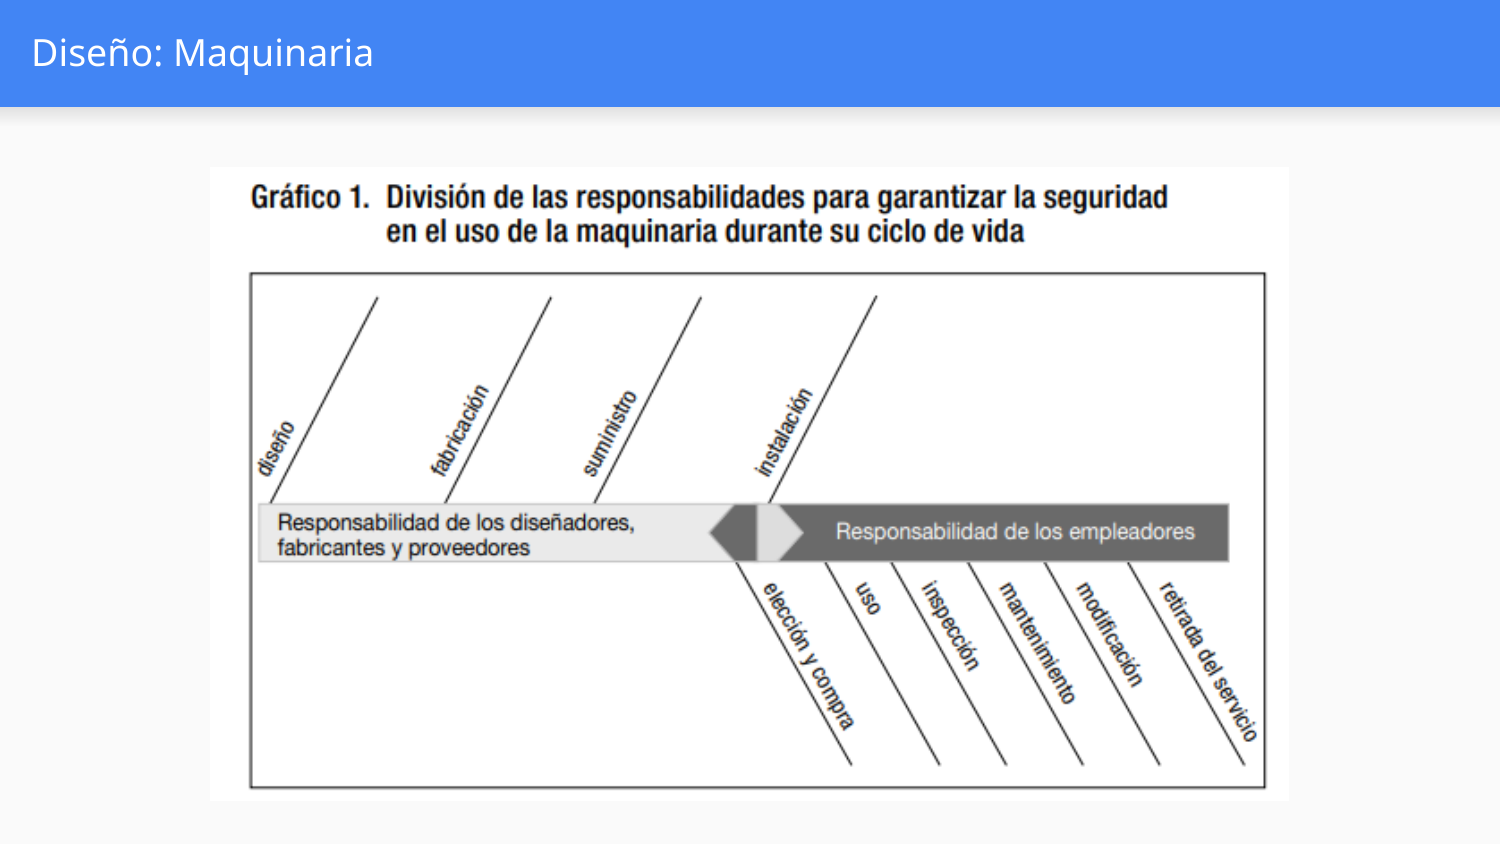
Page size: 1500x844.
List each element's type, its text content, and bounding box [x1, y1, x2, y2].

title Diseño: Maquinaria [16, 2, 1464, 102]
picture [210, 167, 1290, 801]
